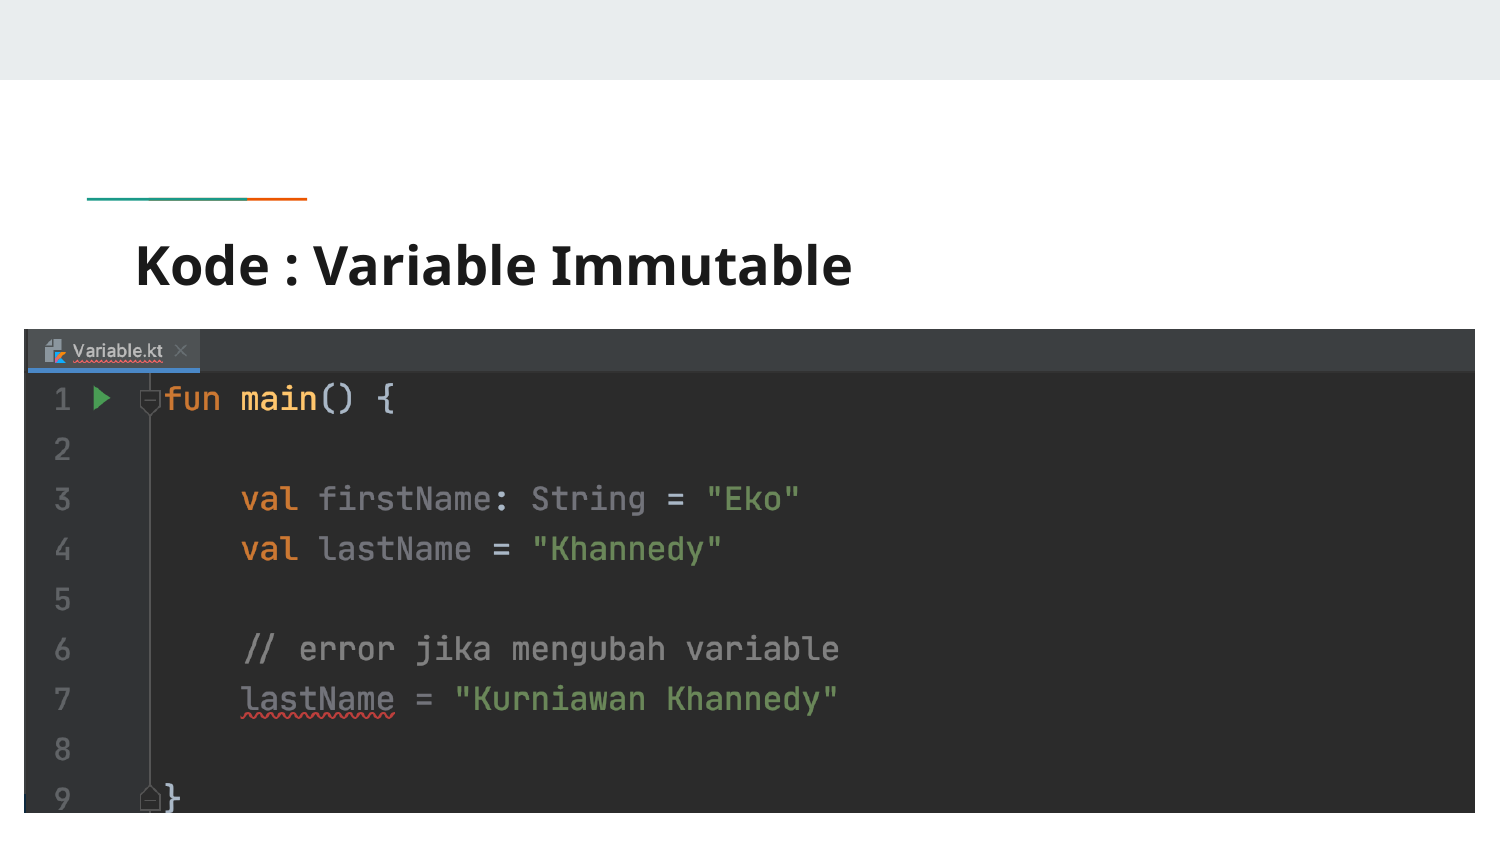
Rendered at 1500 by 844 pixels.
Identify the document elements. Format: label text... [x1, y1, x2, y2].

picture [24, 328, 1476, 813]
title Kode : Variable Immutable [119, 216, 1381, 305]
